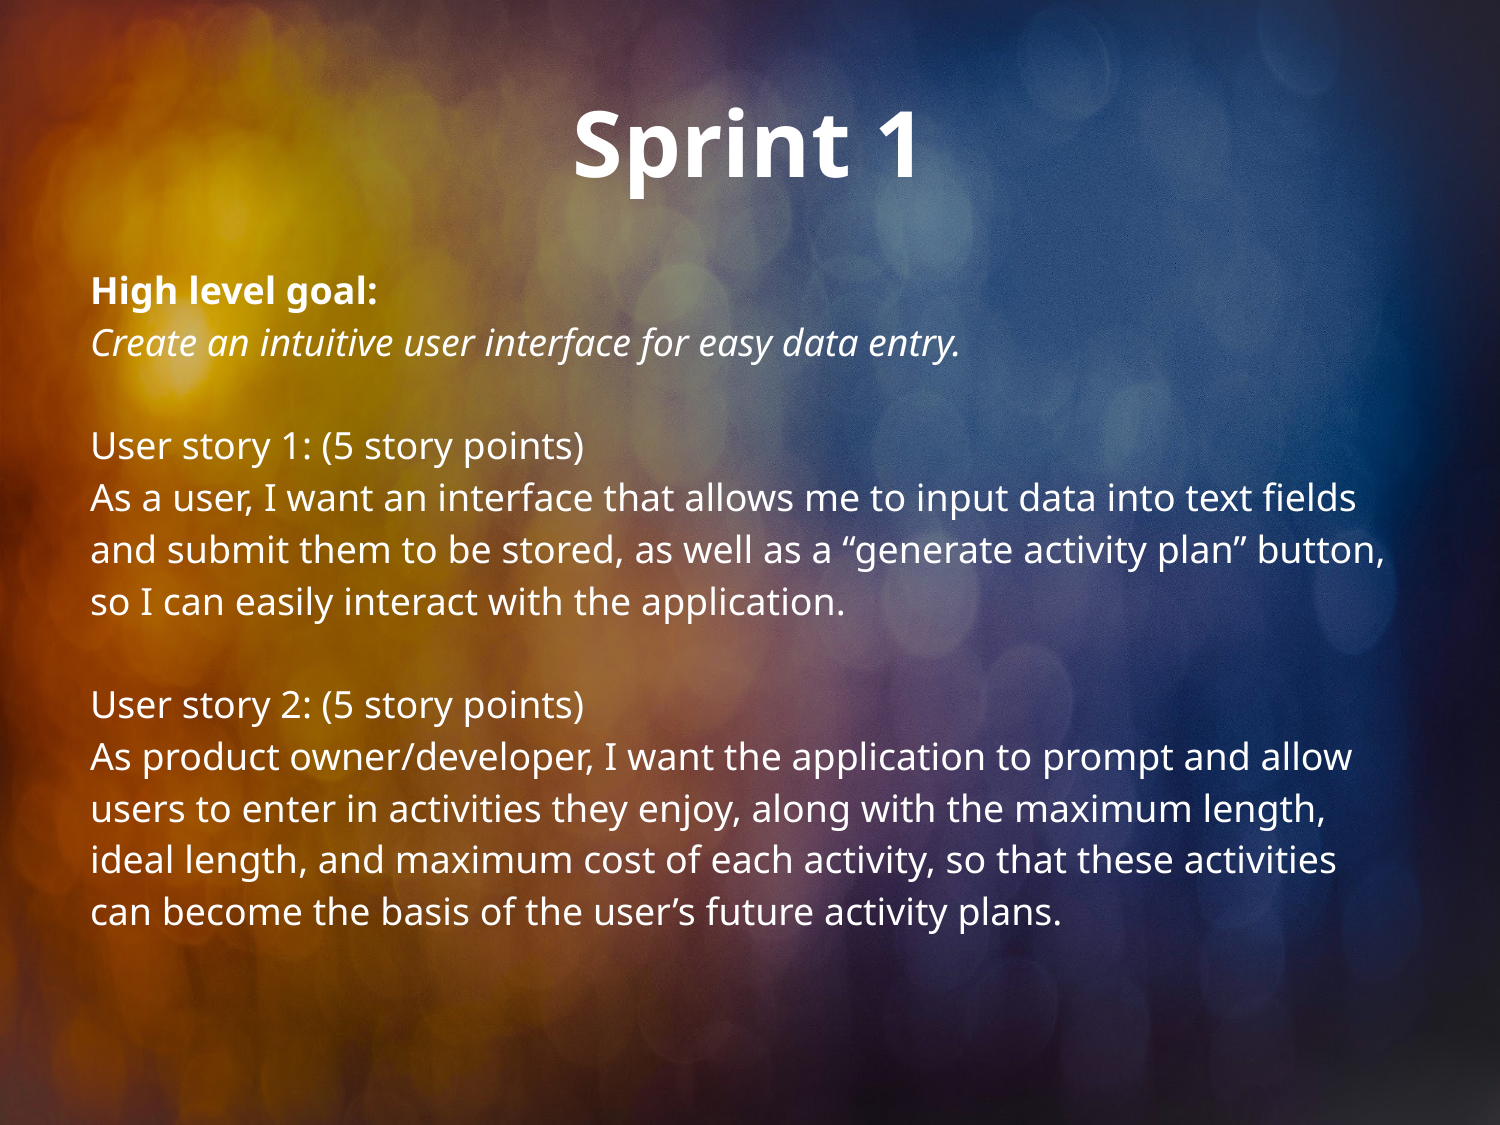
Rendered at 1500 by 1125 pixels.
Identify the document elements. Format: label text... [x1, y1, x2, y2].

picture [0, 0, 1500, 1125]
title Sprint 1 [75, 47, 1425, 235]
list High level goal: Create an intuitive user interface for easy data entry. User story 1: (5 story points) As a user, I want an interface that allows me to input data into text fields and submit them to be stored, as well as a “generate activity plan” button, so I can easily interact with the application. User story 2: (5 story points) As product owner/developer, I want the application to prompt and allow users to enter in activities they enjoy, along with the maximum length, ideal length, and maximum cost of each activity, so that these activities can become the basis of the user’s future activity plans. [75, 252, 1425, 1046]
